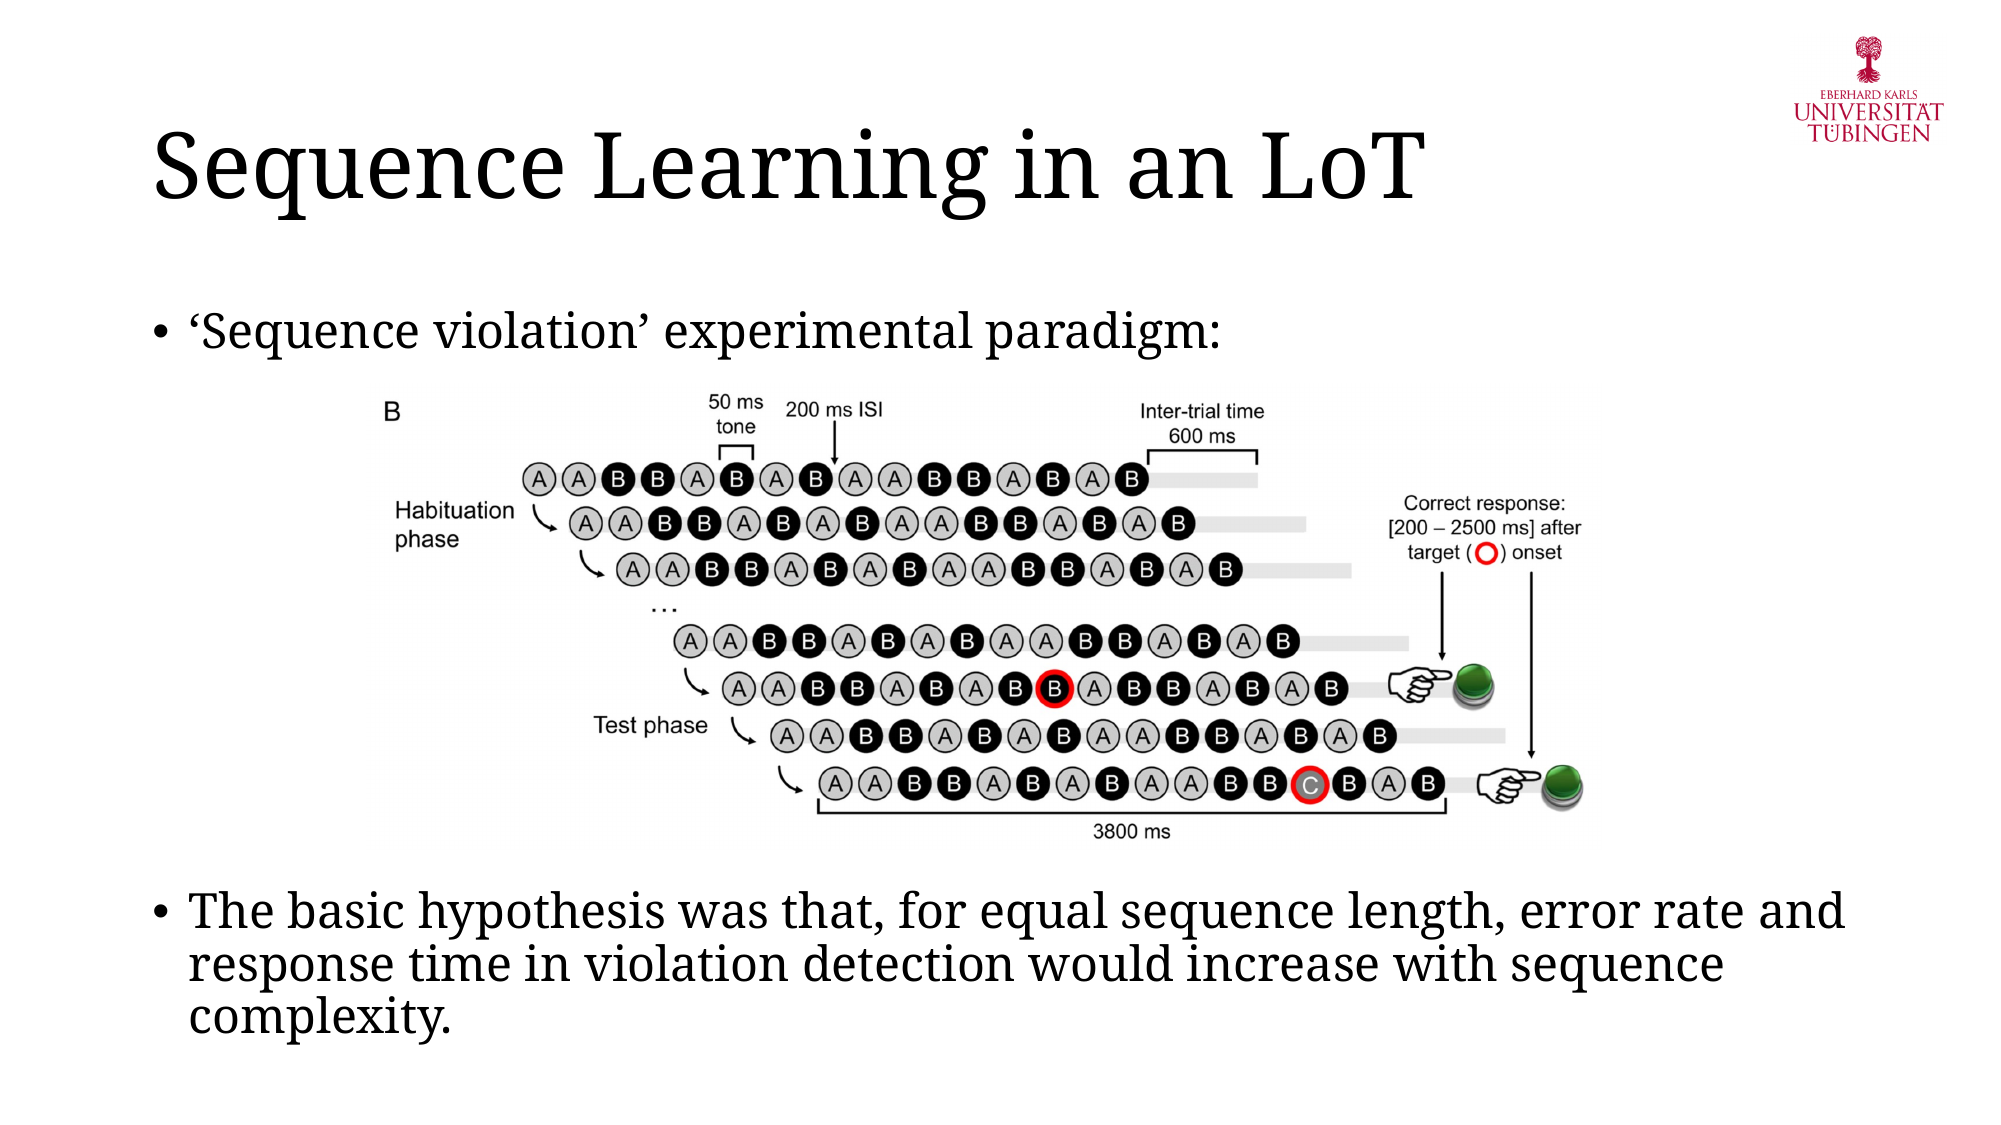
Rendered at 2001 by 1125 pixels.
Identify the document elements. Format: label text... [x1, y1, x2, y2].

list ‘Sequence violation’ experimental paradigm: The basic hypothesis was that, for equal sequence length, error rate and response time in violation detection would increase with sequence complexity. [137, 299, 1863, 1059]
picture [1790, 33, 1947, 145]
picture [366, 383, 1602, 850]
title Sequence Learning in an LoT [137, 59, 1863, 278]
